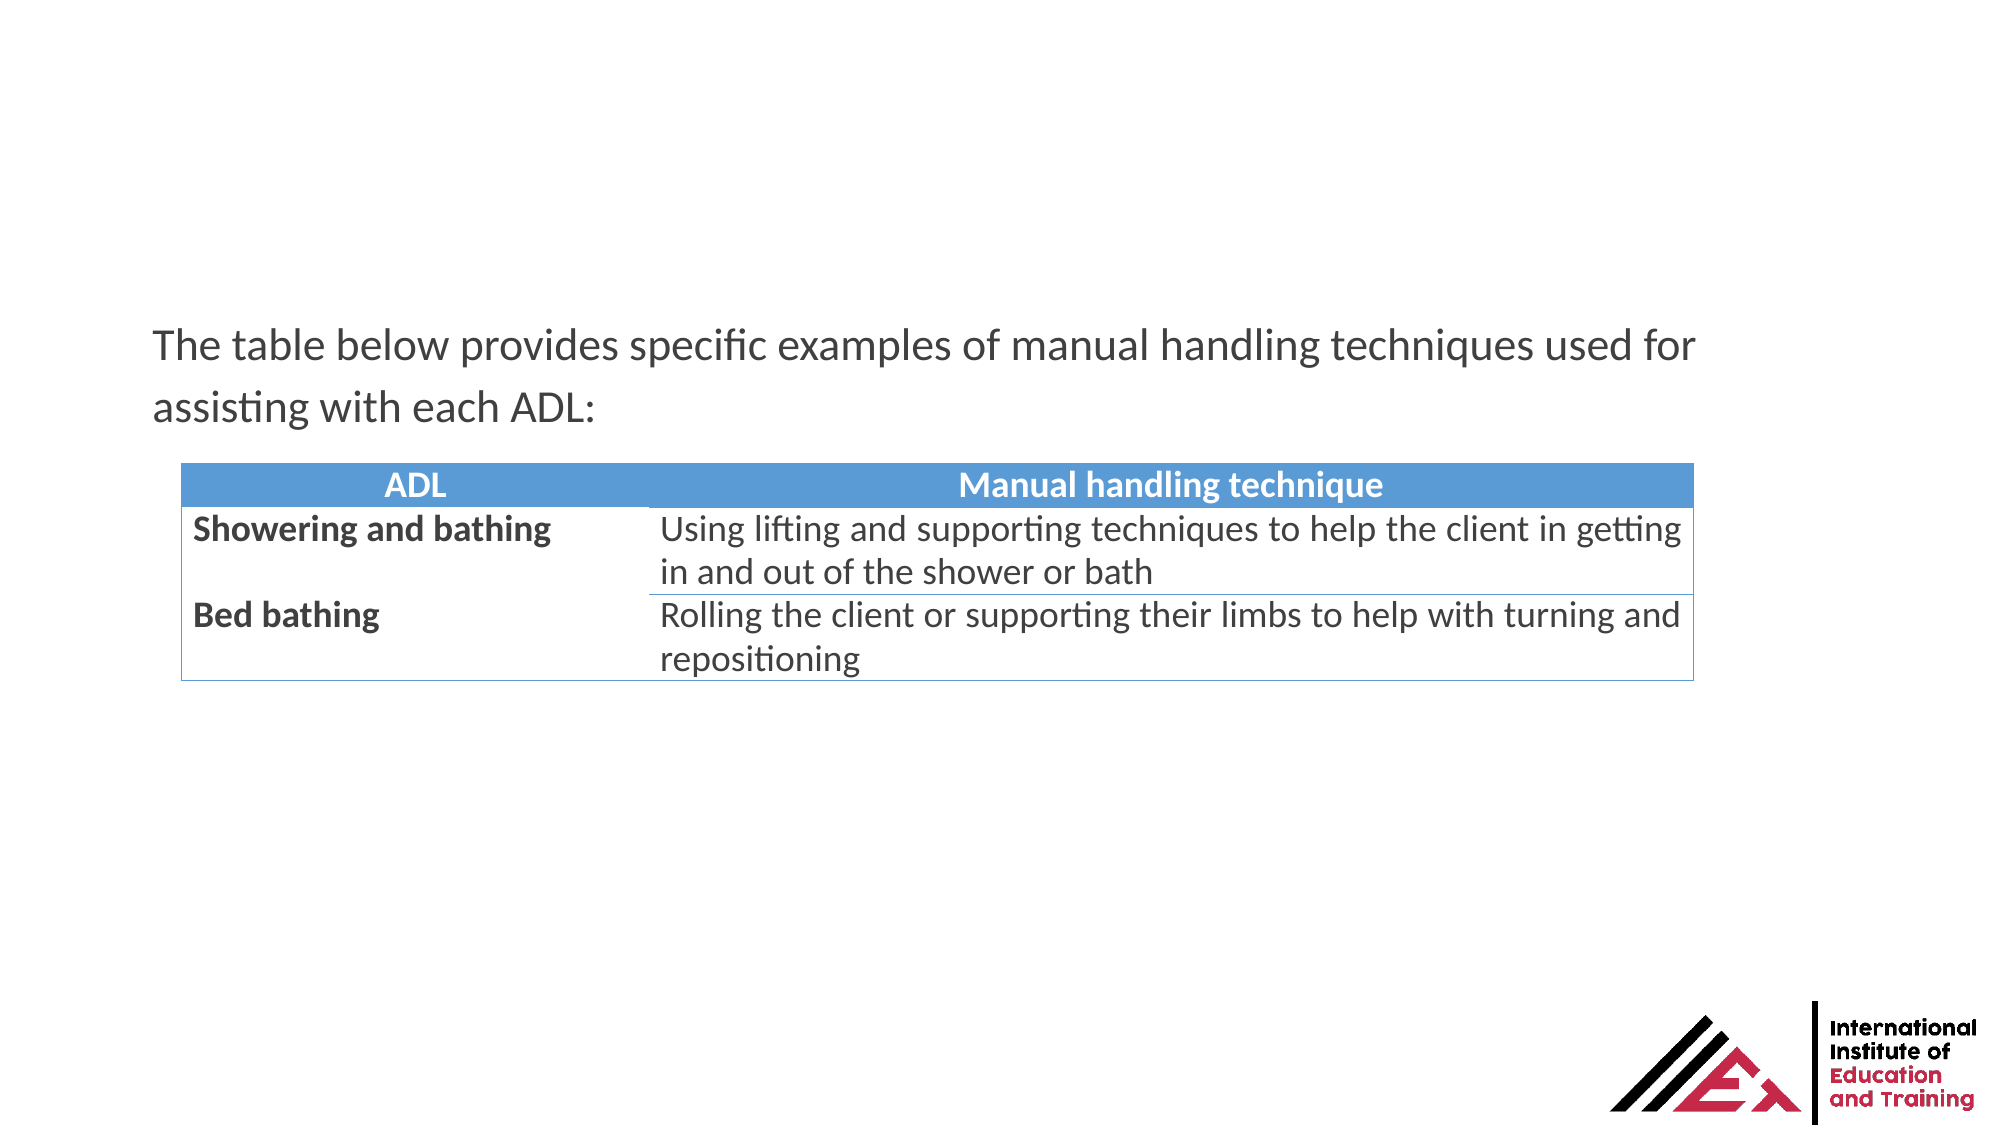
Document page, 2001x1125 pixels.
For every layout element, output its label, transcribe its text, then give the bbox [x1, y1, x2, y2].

table_header ADL [182, 464, 649, 507]
table_cell Rolling the client or supporting their limbs to help with turning and repositioning [649, 595, 1693, 680]
table_header Manual handling technique [649, 464, 1693, 507]
list The table below provides specific examples of manual handling techniques used for assisting with each ADL: [137, 299, 1793, 1014]
picture [1609, 1001, 1976, 1125]
table_cell Using lifting and supporting techniques to help the client in getting in and out of the shower or bath [649, 508, 1693, 594]
table_cell Showering and bathing [182, 507, 649, 594]
table_cell Bed bathing [182, 594, 649, 680]
